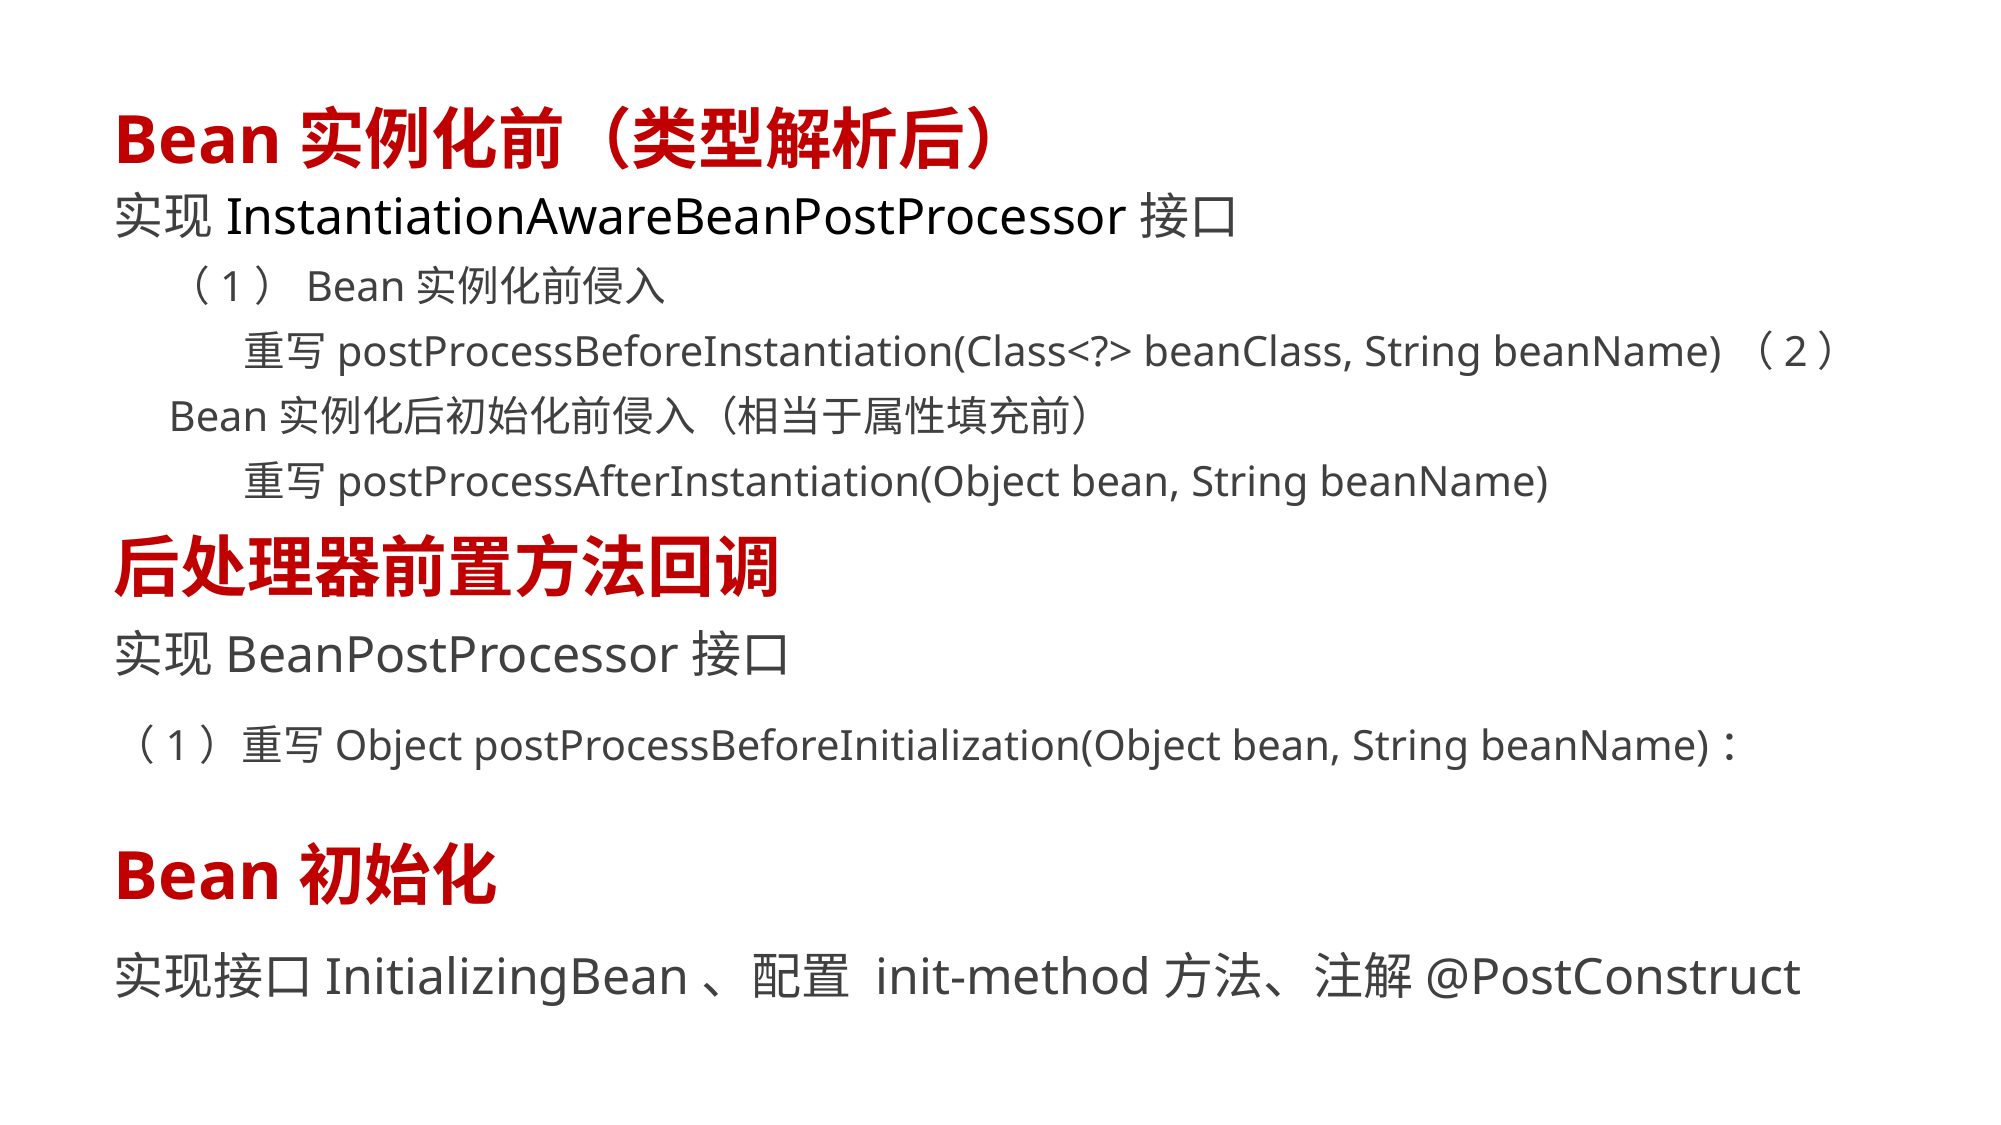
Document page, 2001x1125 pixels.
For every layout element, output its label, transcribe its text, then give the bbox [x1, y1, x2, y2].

text_box 实现BeanPostProcessor接口 （1）重写Object postProcessBeforeInitialization(Object bean, String beanName)： [113, 605, 1886, 782]
text_box Bean初始化 [113, 794, 1886, 913]
text_box 后处理器前置方法回调 [113, 486, 1886, 605]
title Bean实例化前（类型解析后） [113, 59, 1886, 166]
text_box 实现接口InitializingBean、配置 init-method方法、注解@PostConstruct [113, 926, 1886, 1008]
list 实现InstantiationAwareBeanPostProcessor接口 （1）Bean实例化前侵入 重写postProcessBeforeInstantiation(Class<?> beanClass, String beanName)（2）Bean实例化后初始化前侵入（相当于属性填充前） 重写postProcessAfterInstantiation(Object bean, String beanName) [113, 166, 1886, 486]
